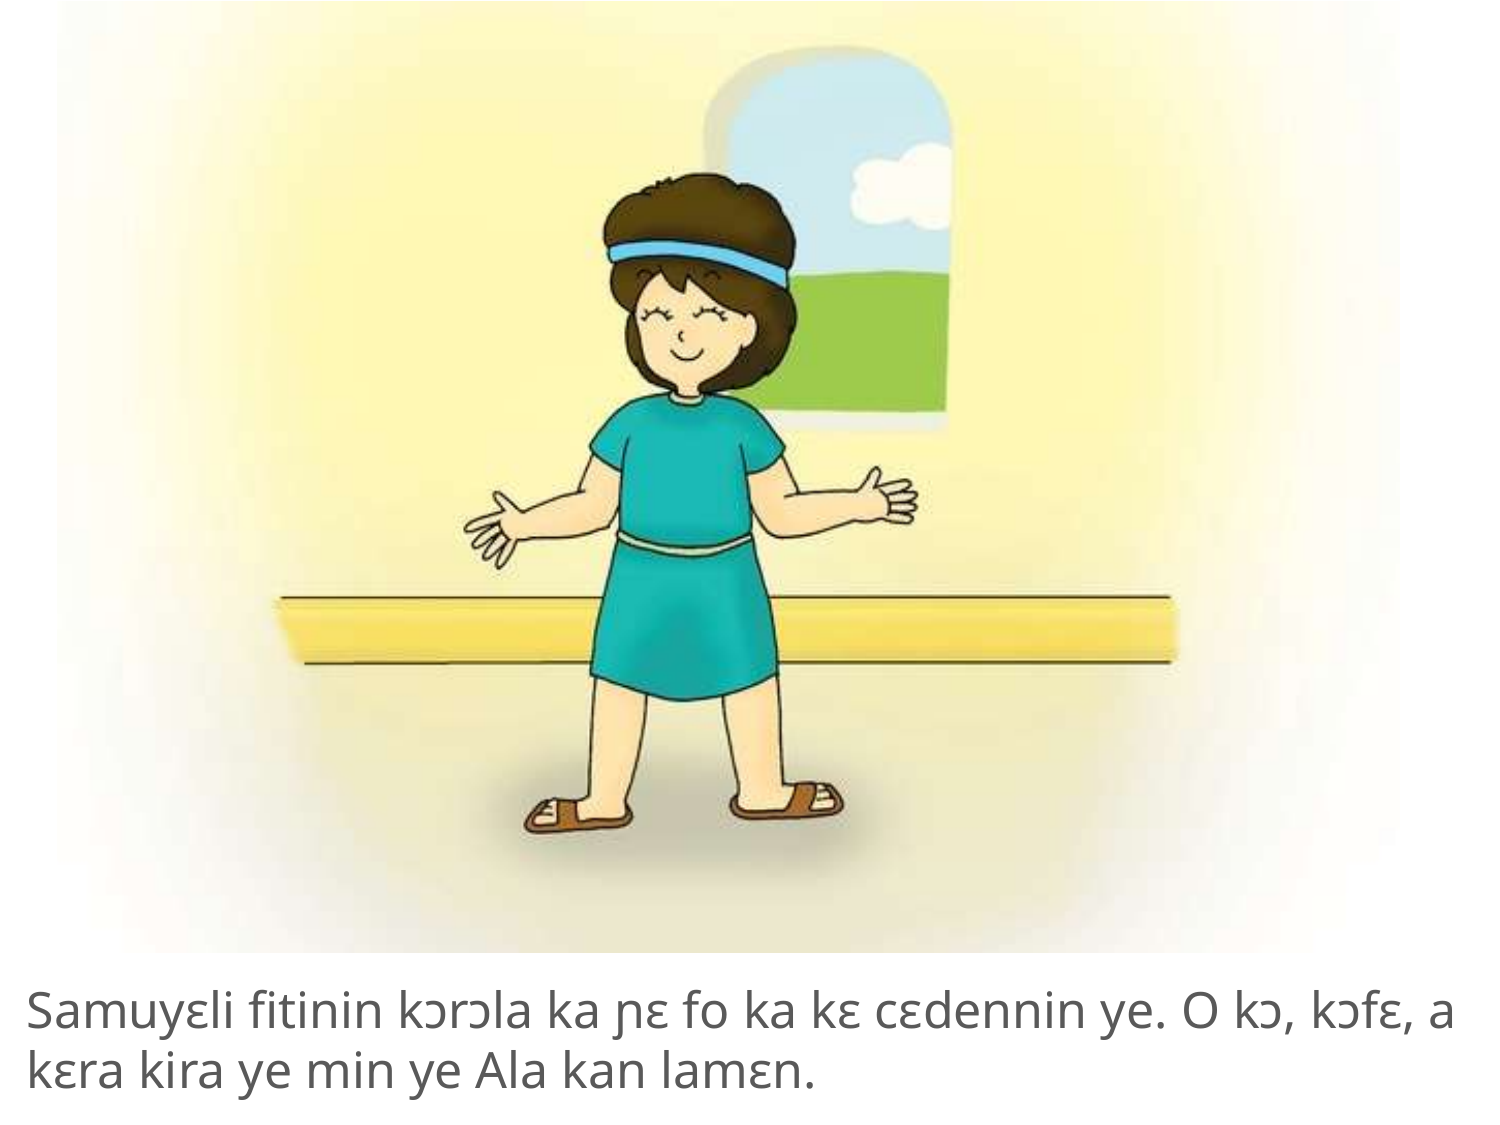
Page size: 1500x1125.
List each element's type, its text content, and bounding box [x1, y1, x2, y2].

text_box Samuyɛli fitinin kɔrɔla ka ɲɛ fo ka kɛ cɛdennin ye. O kɔ, kɔfɛ, a kɛra kira ye min ye Ala kan lamɛn. [11, 971, 1498, 1106]
picture [57, 1, 1400, 953]
